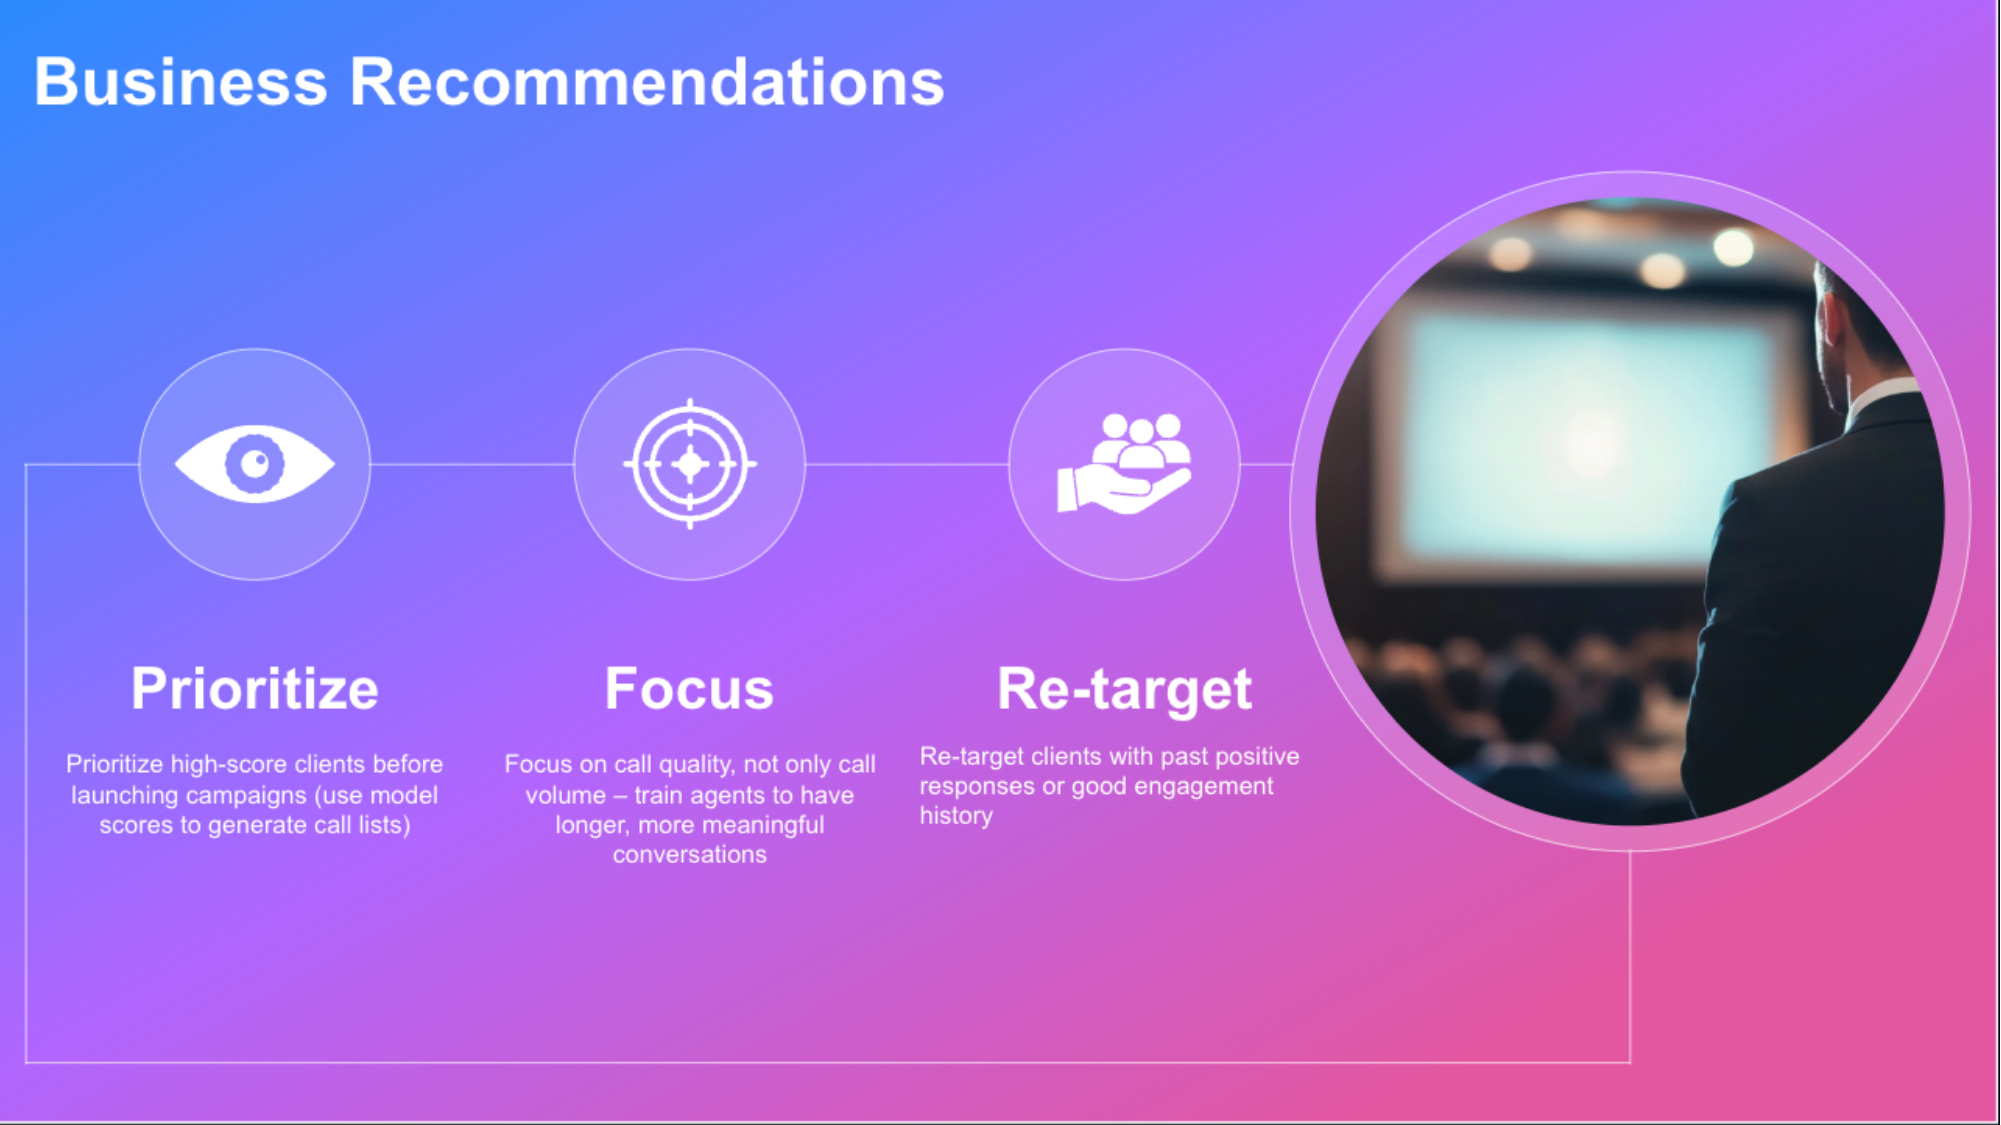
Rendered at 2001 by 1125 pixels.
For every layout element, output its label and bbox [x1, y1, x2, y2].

list [0, 0, 2000, 1125]
